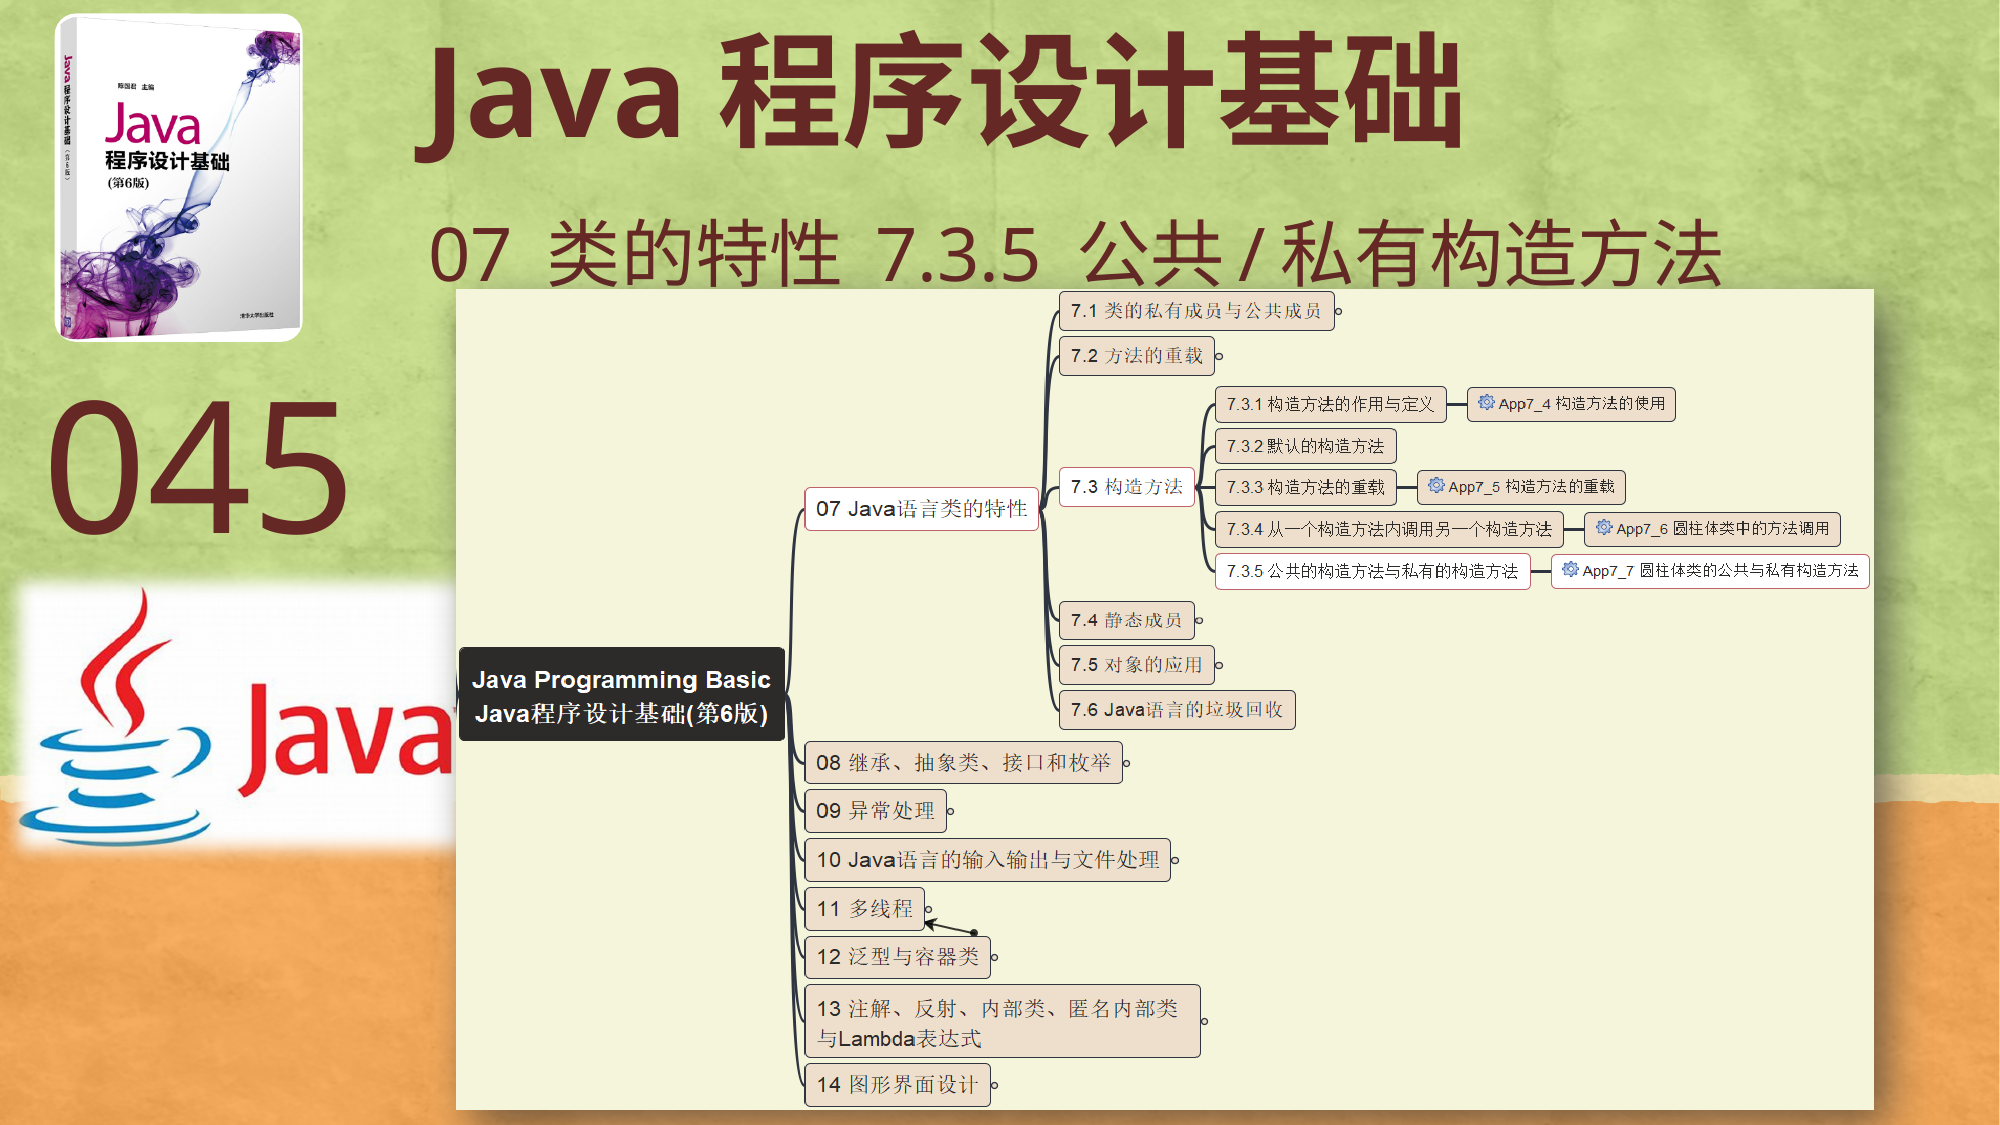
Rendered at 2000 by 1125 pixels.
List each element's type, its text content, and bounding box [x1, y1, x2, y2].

text_box 045 [13, 363, 386, 563]
title Java程序设计基础 [409, 13, 1656, 169]
picture [0, 289, 1874, 1110]
subtitle 07 类的特性 7.3.5 公共/私有构造方法 [413, 180, 1957, 305]
picture [54, 13, 303, 342]
